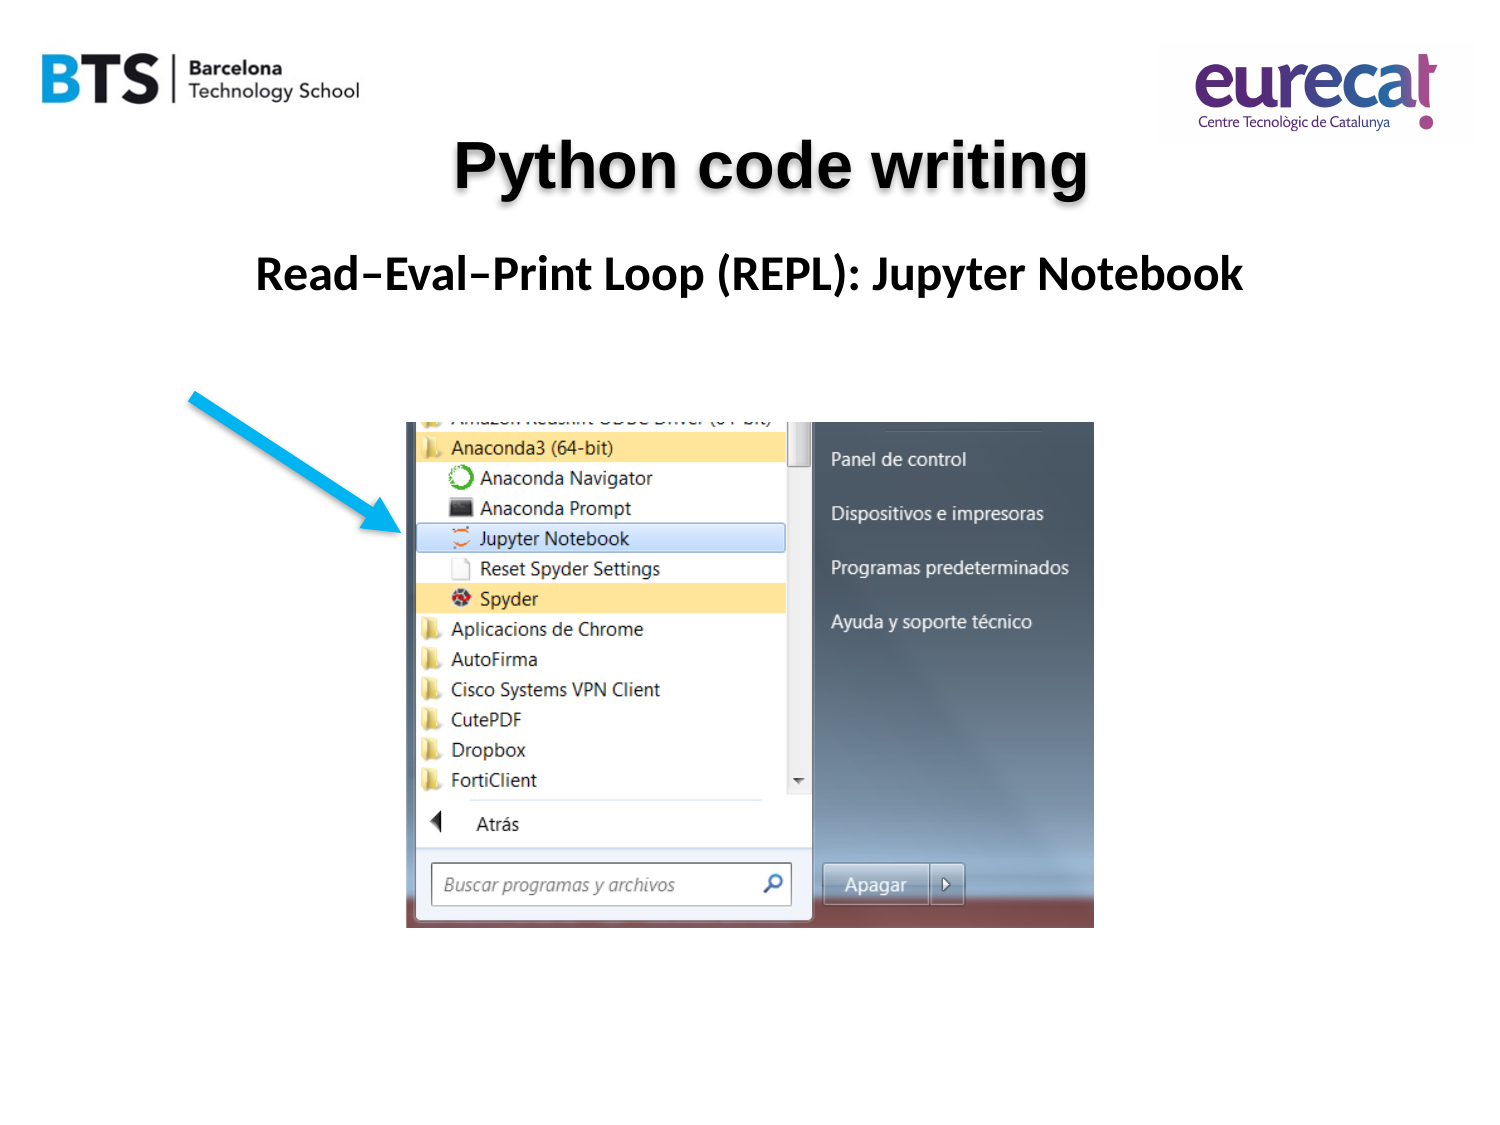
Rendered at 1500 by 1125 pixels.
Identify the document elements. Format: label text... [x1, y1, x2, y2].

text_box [191, 395, 402, 534]
picture [20, 38, 382, 119]
picture [406, 422, 1094, 928]
picture [1158, 41, 1475, 143]
text_box Python code writing [0, 59, 1500, 232]
text_box Read–Eval–Print Loop (REPL): Jupyter Notebook [0, 232, 1500, 308]
